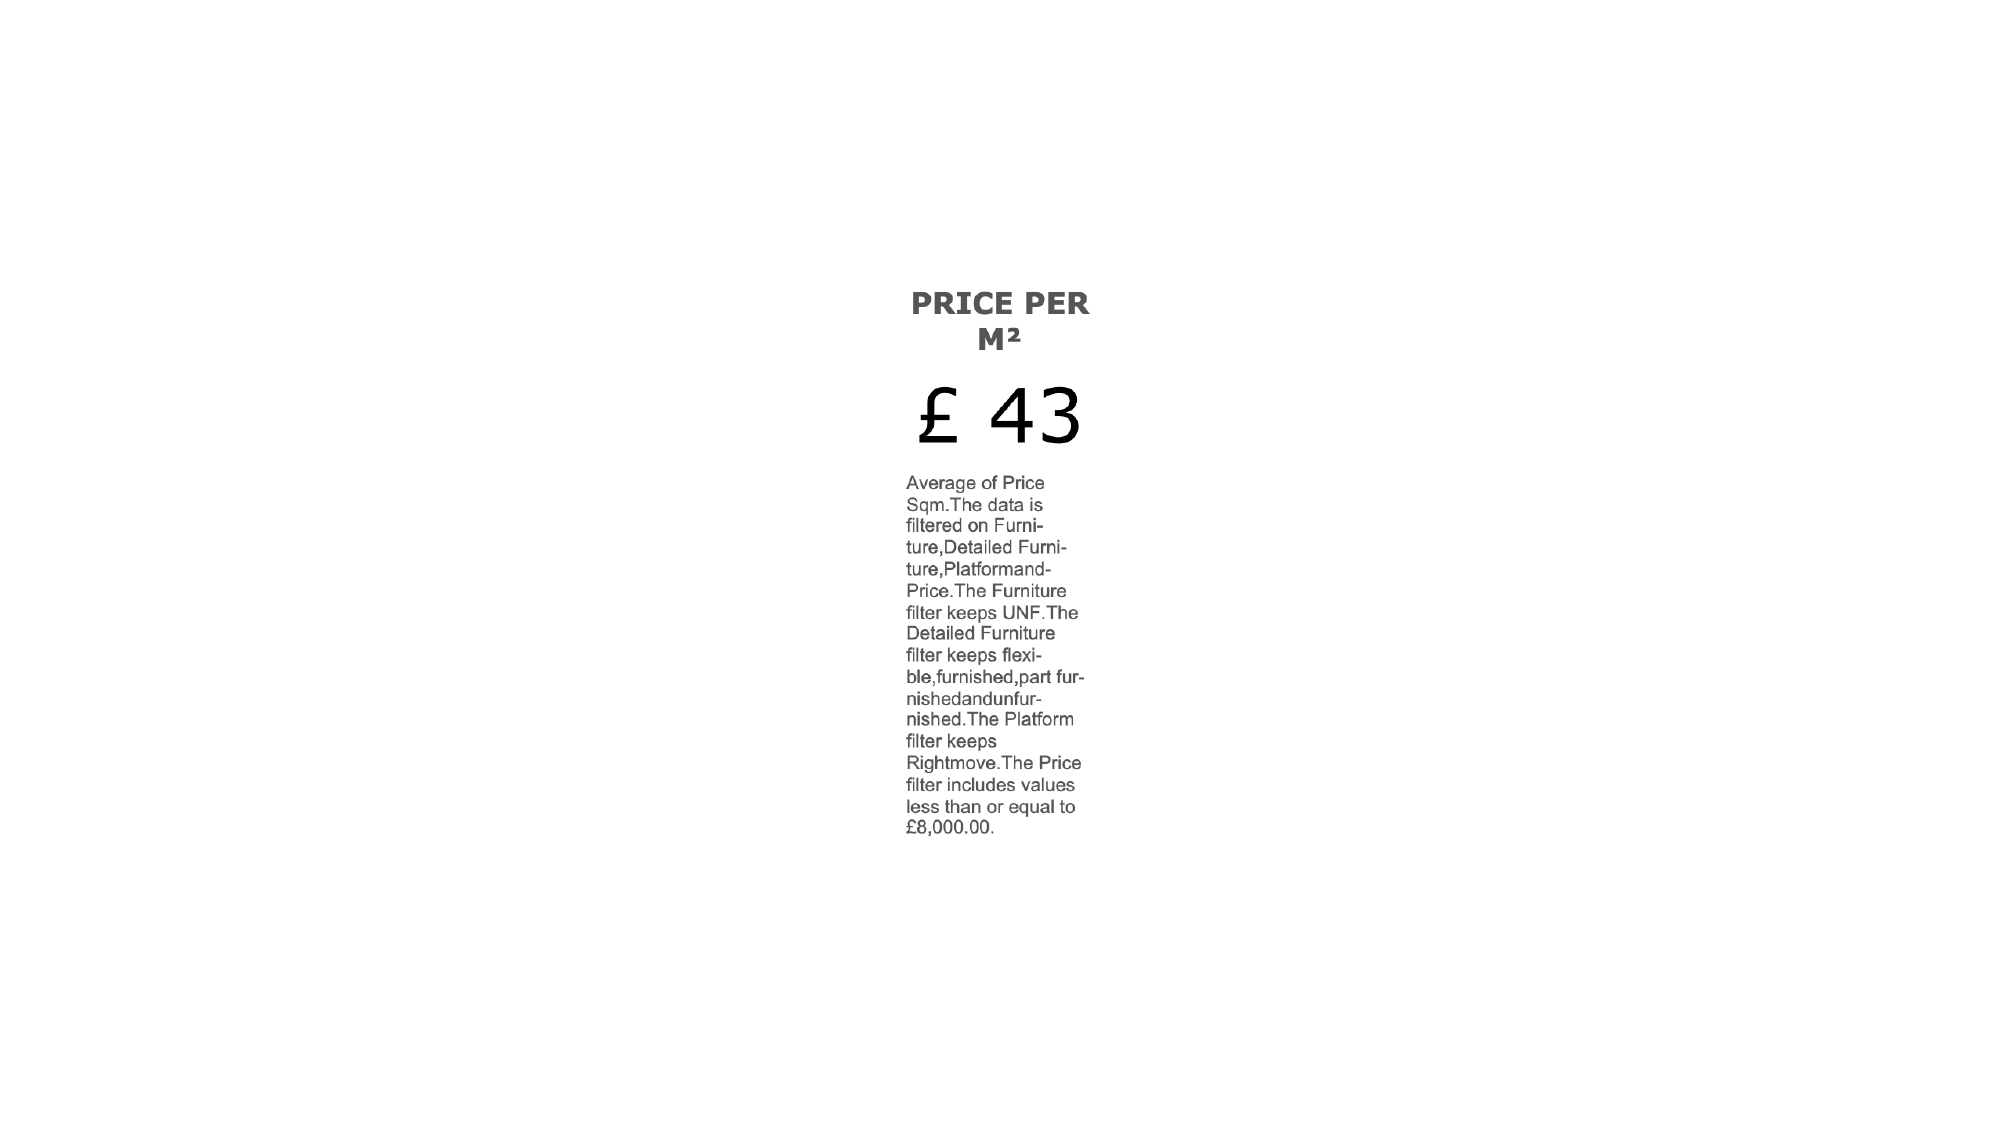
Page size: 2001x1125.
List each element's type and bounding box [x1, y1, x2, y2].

picture [906, 281, 1094, 844]
